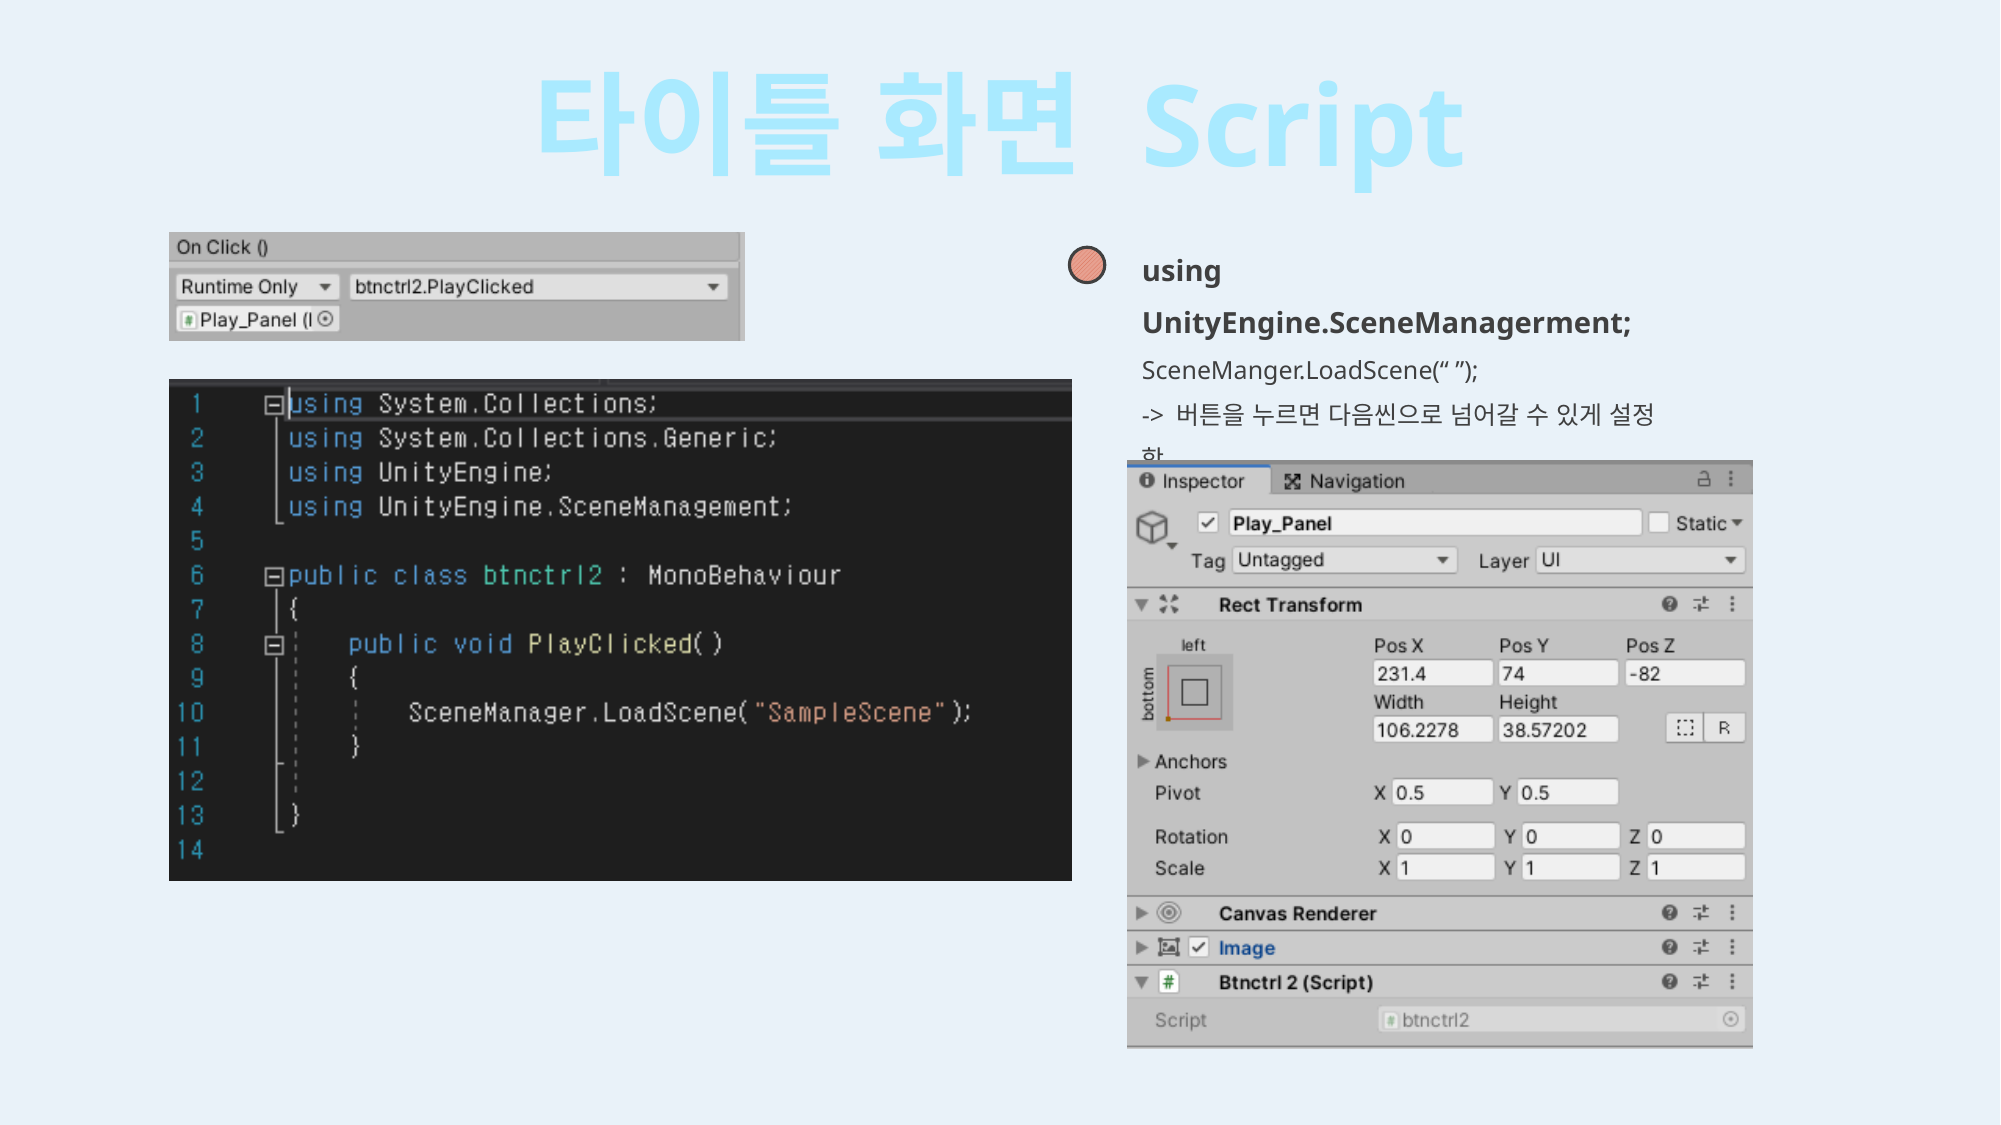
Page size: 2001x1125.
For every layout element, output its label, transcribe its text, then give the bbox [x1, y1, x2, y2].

text_box [1068, 246, 1106, 284]
picture [1127, 460, 1753, 1049]
picture [169, 232, 745, 341]
text_box using UnityEngine.SceneManagerment; SceneManger.LoadScene(“ ”); -> 버튼을 누르면 다음씬으로 넘어갈 수 있게 설정함. [1127, 227, 1695, 460]
text_box 타이틀 화면 Script [500, 46, 1500, 197]
chart [169, 379, 1109, 979]
